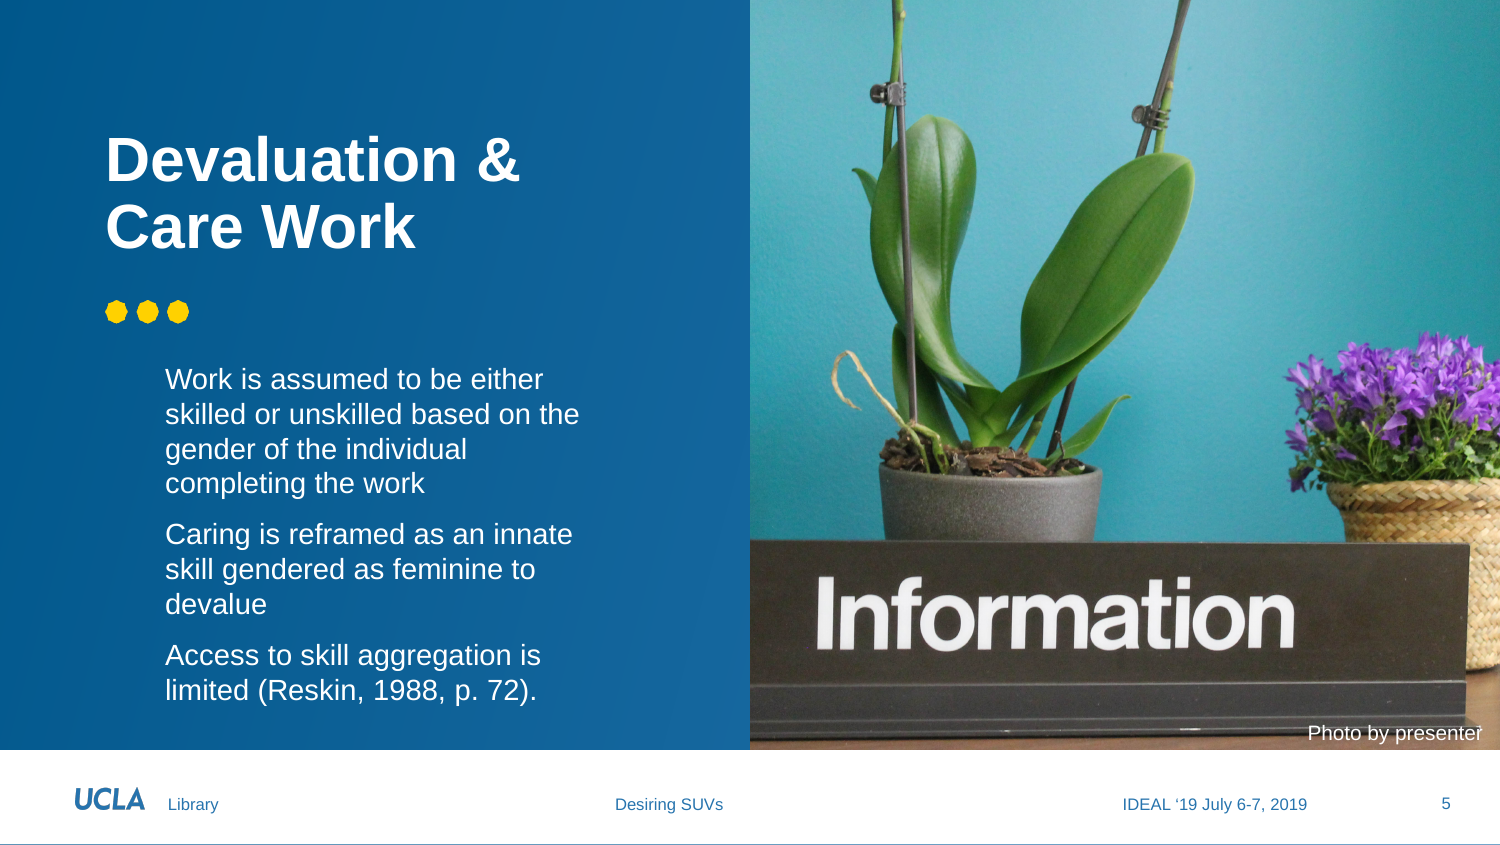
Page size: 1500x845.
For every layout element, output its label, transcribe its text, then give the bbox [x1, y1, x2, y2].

picture [75, 787, 145, 810]
list Work is assumed to be either skilled or unskilled based on the gender of the individual completing the work Caring is reframed as an innate skill gendered as feminine to devalue Access to skill aggregation is limited (Reskin, 1988, p. 72). [90, 360, 615, 537]
slide_number 5 [1334, 791, 1466, 815]
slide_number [1097, 791, 1323, 816]
picture [749, 0, 1500, 750]
title Devaluation & Care Work [90, 118, 616, 270]
picture [105, 300, 189, 324]
